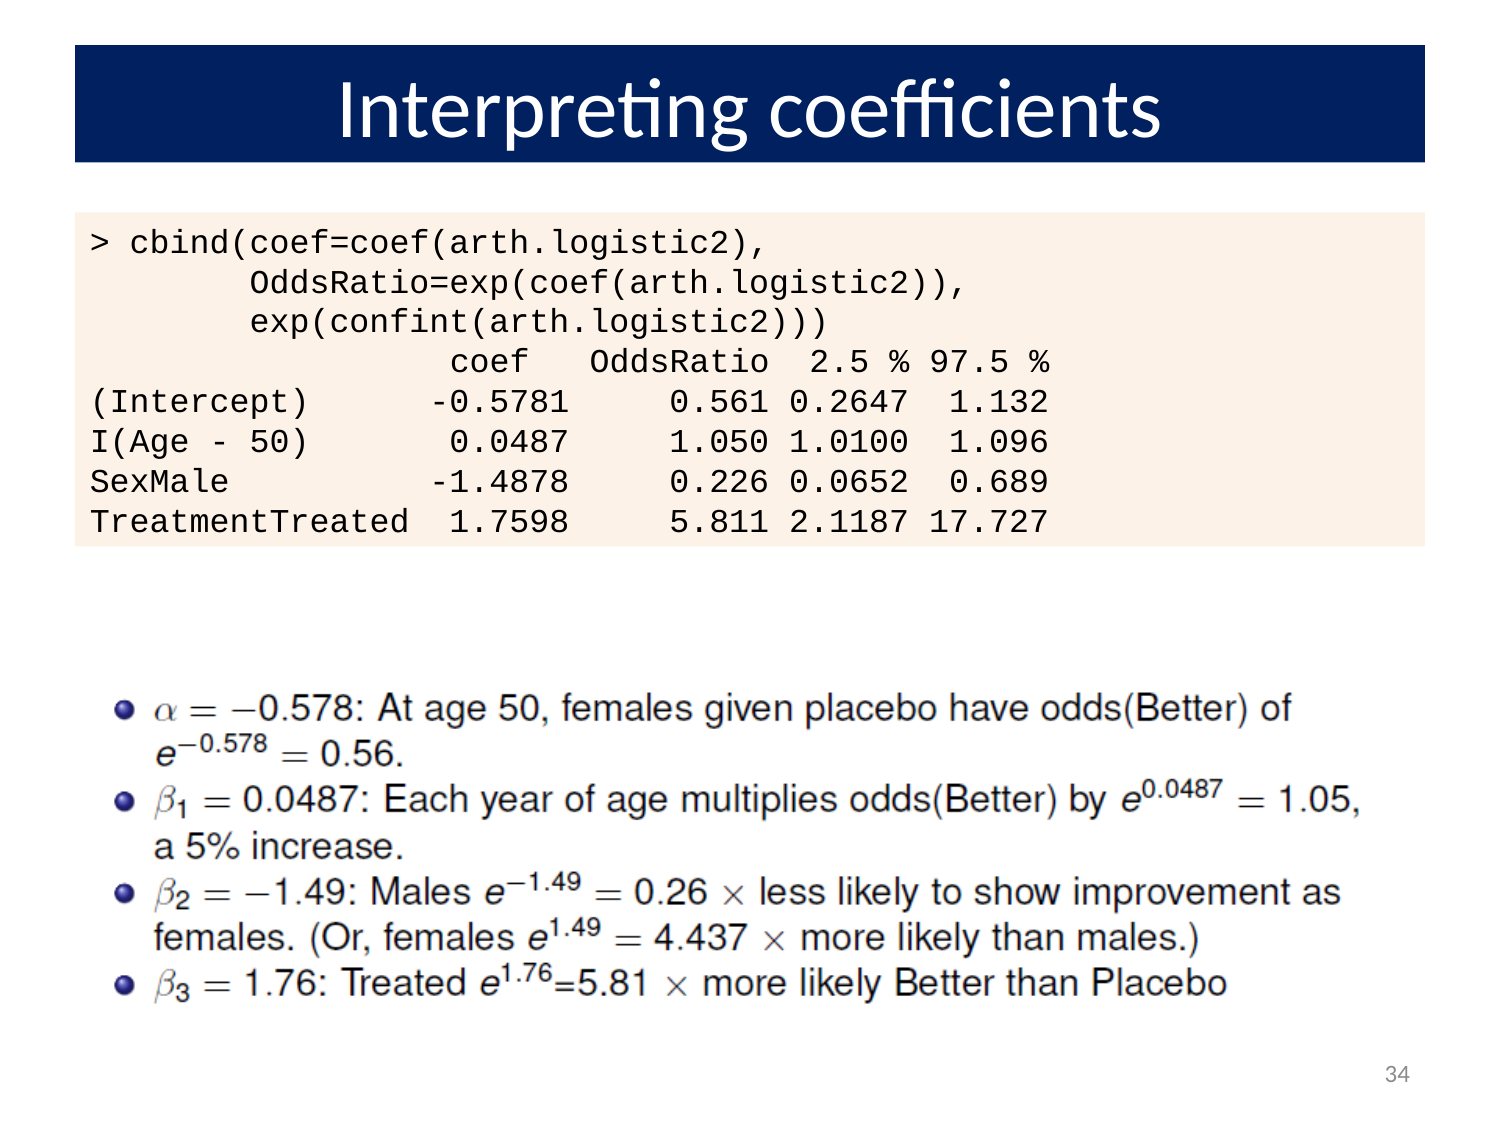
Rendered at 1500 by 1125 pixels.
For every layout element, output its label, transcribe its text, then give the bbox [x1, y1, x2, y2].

text_box > cbind(coef=coef(arth.logistic2), OddsRatio=exp(coef(arth.logistic2)), exp(confint(arth.logistic2))) coef OddsRatio 2.5 % 97.5 % (Intercept) -0.5781 0.561 0.2647 1.132 I(Age - 50) 0.0487 1.050 1.0100 1.096 SexMale -1.4878 0.226 0.0652 0.689 TreatmentTreated 1.7598 5.811 2.1187 17.727 [74, 212, 1425, 547]
slide_number 34 [1074, 1042, 1425, 1103]
picture [73, 674, 1415, 1018]
title Interpreting coefficients [75, 45, 1425, 163]
